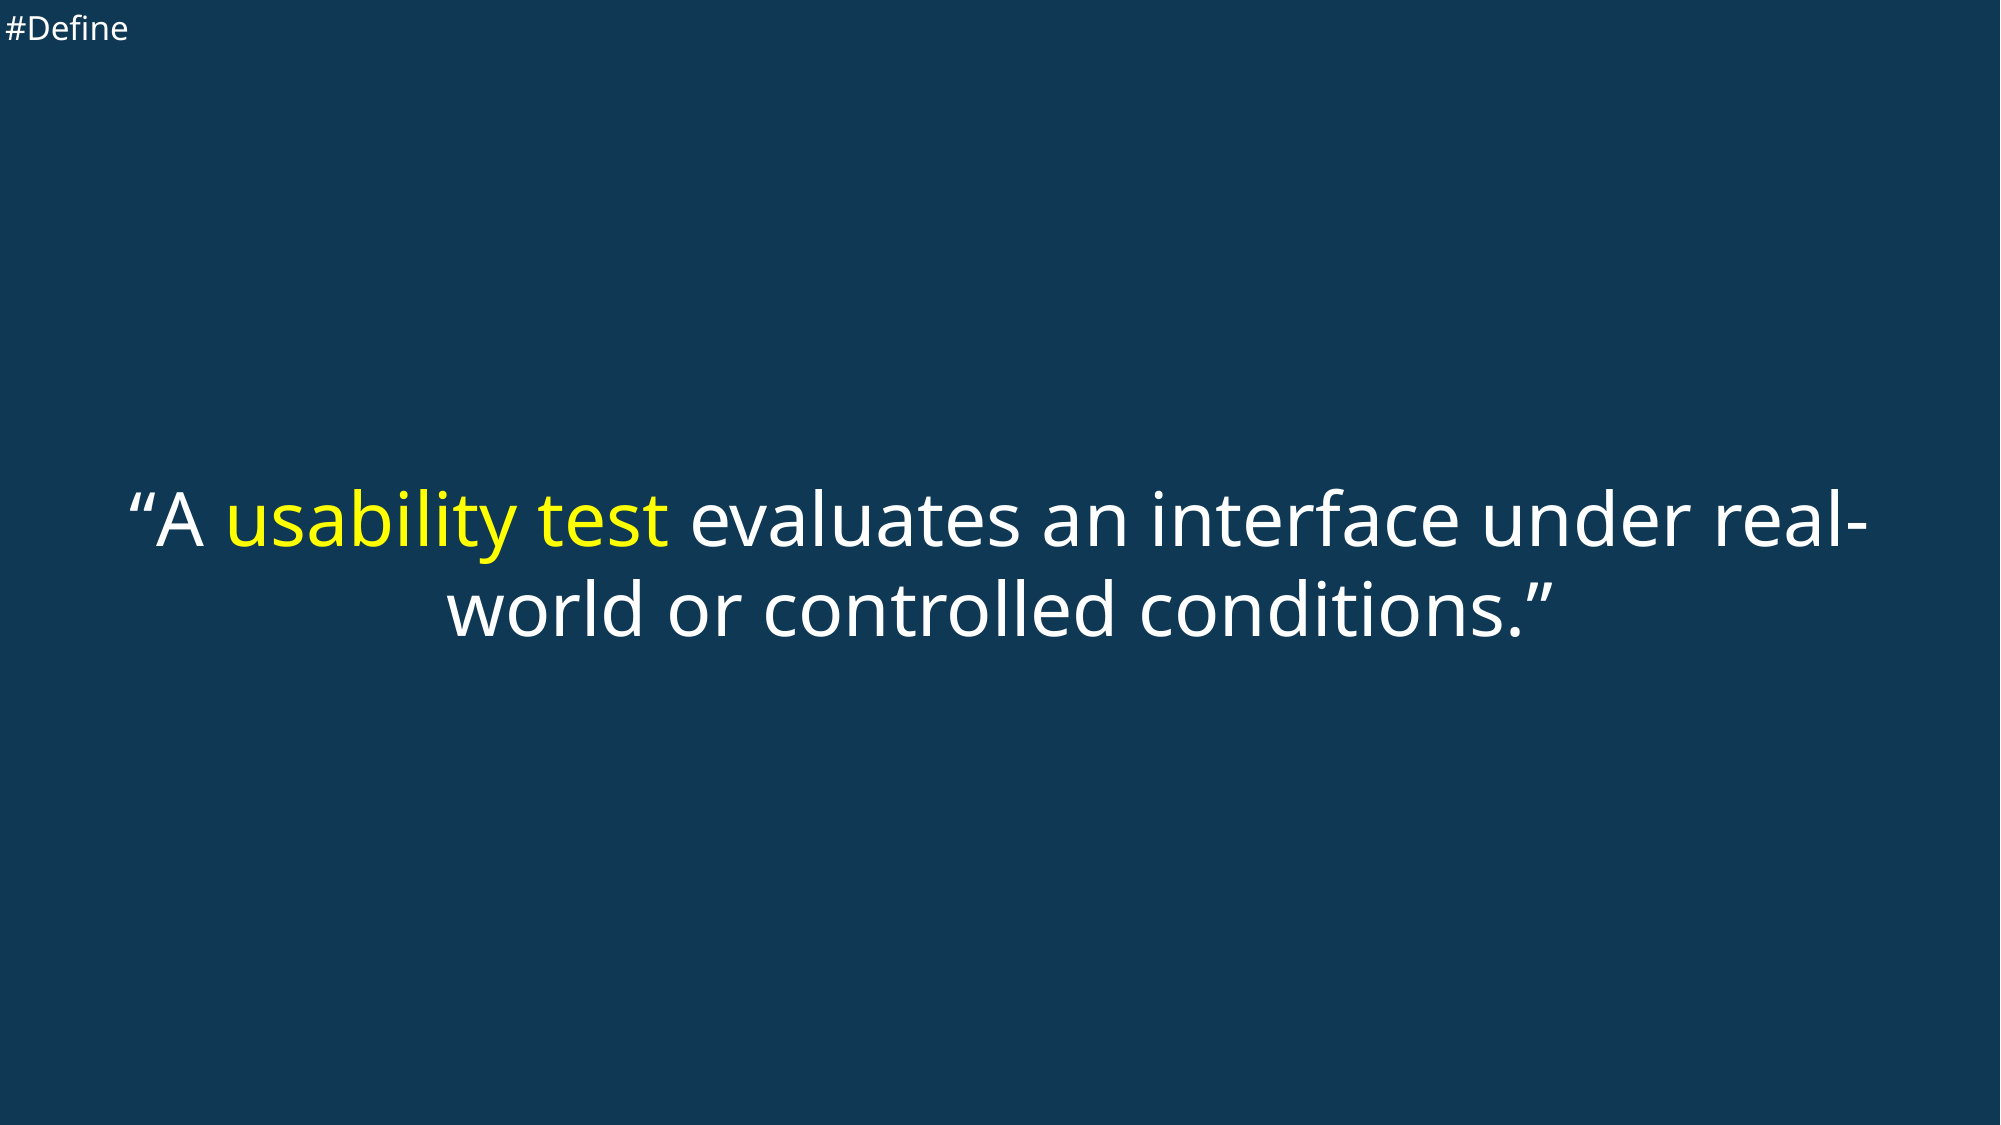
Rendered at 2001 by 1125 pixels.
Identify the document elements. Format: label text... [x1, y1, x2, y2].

text_box “A usability test evaluates an interface under real-world or controlled conditions.” [69, 463, 1931, 659]
text_box #Define [0, 0, 144, 55]
